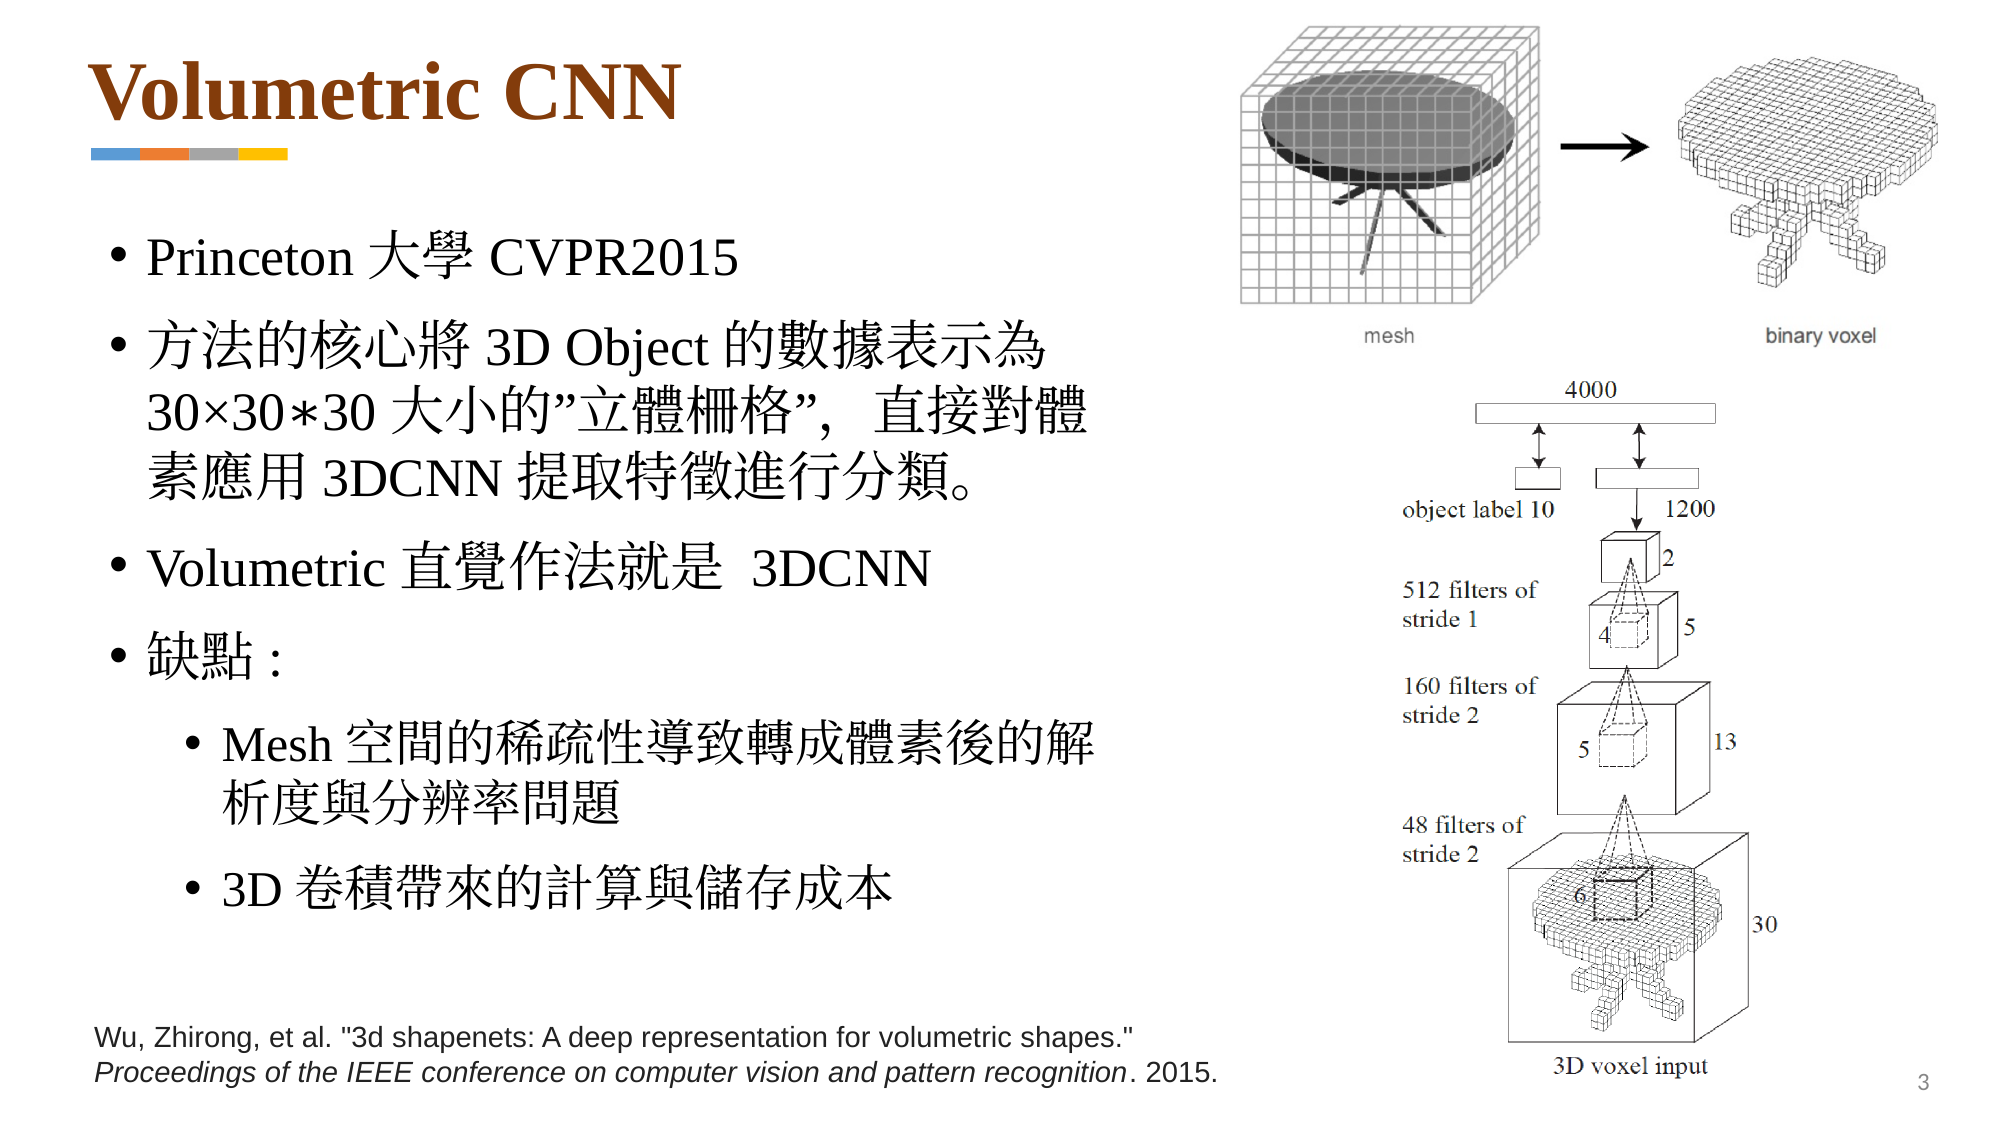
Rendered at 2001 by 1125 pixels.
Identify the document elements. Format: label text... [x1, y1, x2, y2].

text_box Volumetric CNN [87, 36, 1220, 137]
slide_number ‹#› [1494, 1050, 1945, 1111]
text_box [90, 147, 288, 161]
text_box Princeton大學CVPR2015 方法的核心將3D Object的數據表示為30×30∗30大小的”立體柵格”，直接對體素應用3DCNN提取特徵進行分類。 Volumetric直覺作法就是 3DCNN 缺點: Mesh空間的稀疏性導致轉成體素後的解析度與分辨率問題 3D卷積帶來的計算與儲存成本 [94, 213, 1144, 1006]
picture [1387, 376, 1787, 1081]
picture [1225, 11, 1946, 361]
text_box Wu, Zhirong, et al. "3d shapenets: A deep representation for volumetric shapes." Proceedings of the IEEE conference on computer vision and pattern recognition. 2015. [79, 1010, 1883, 1096]
